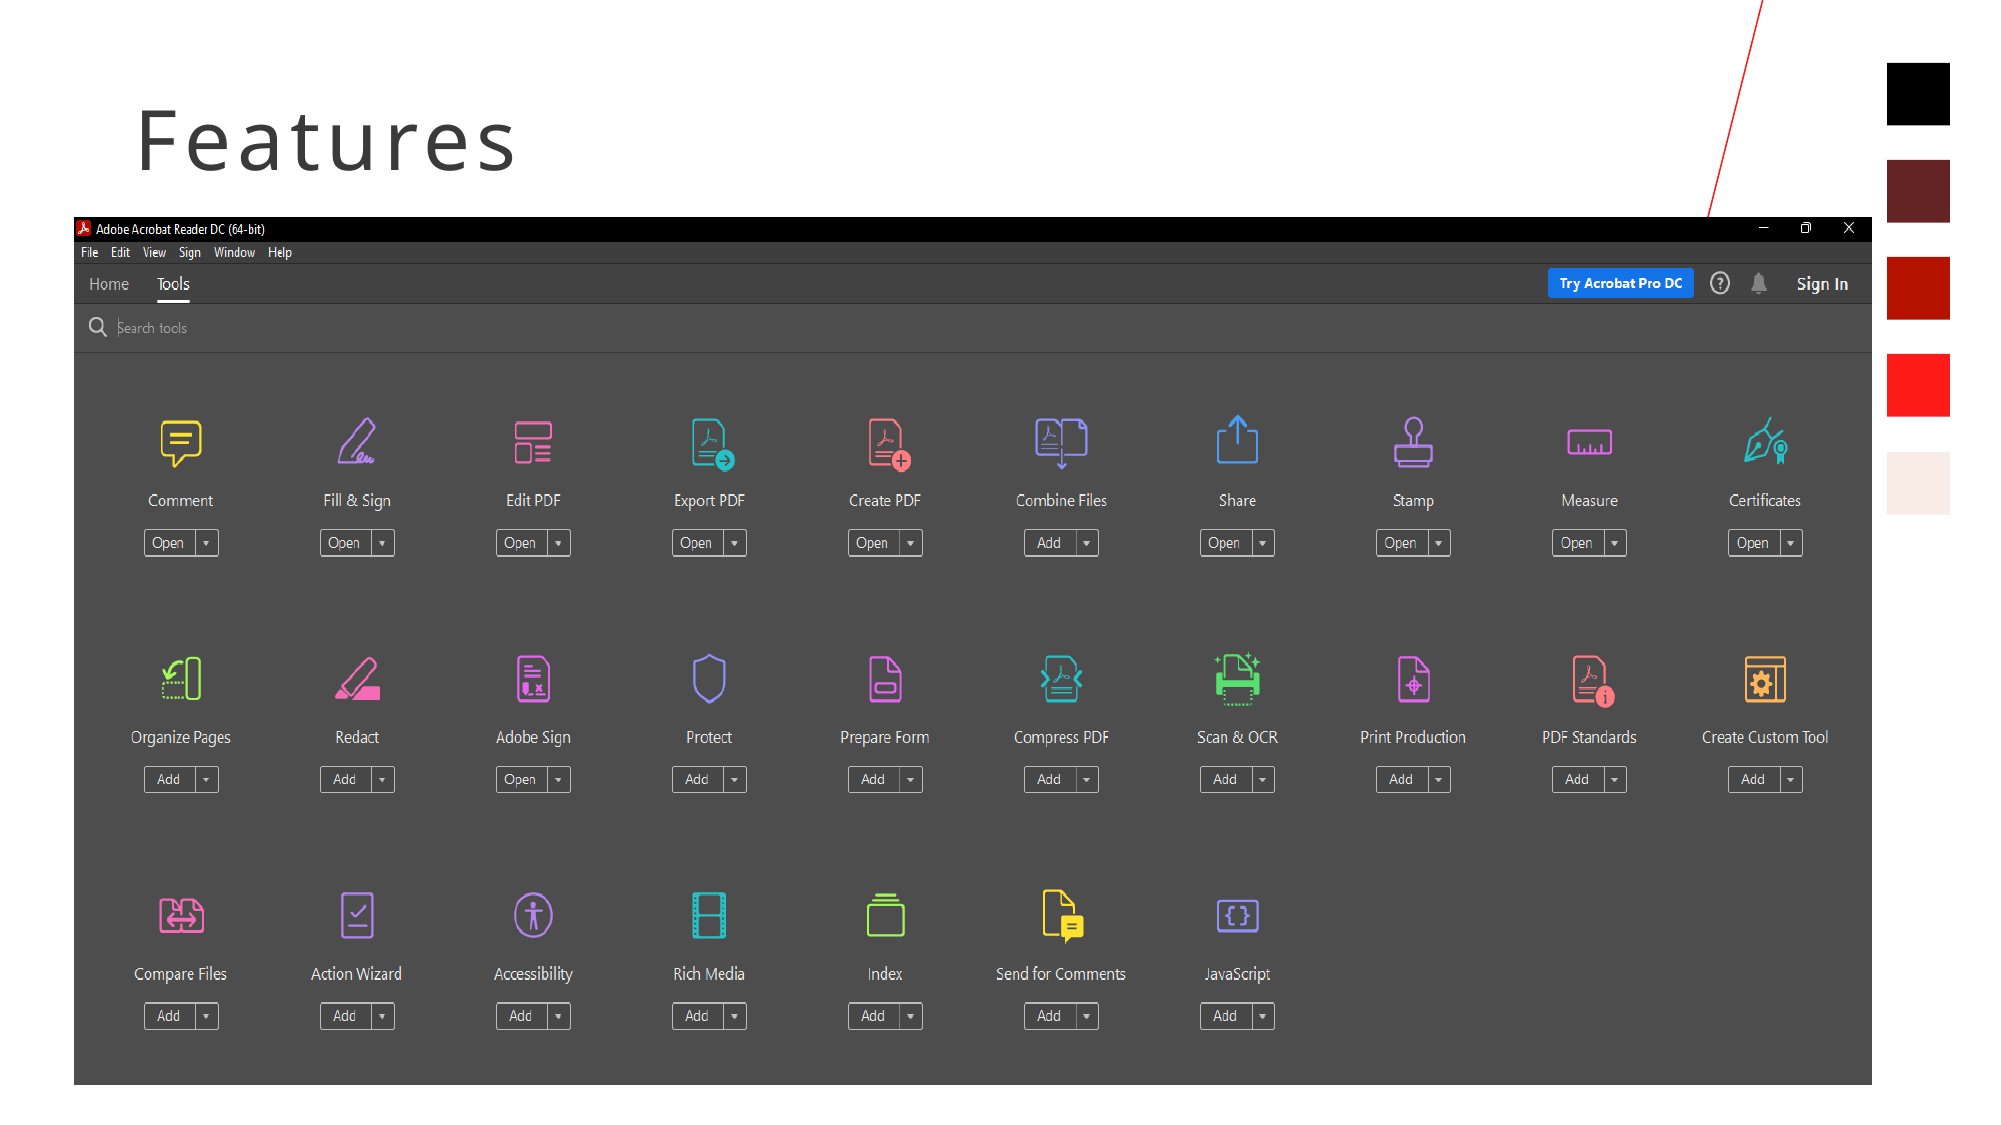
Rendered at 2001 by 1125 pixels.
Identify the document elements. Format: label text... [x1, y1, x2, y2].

title Features [119, 55, 1506, 217]
picture [73, 217, 1872, 1085]
